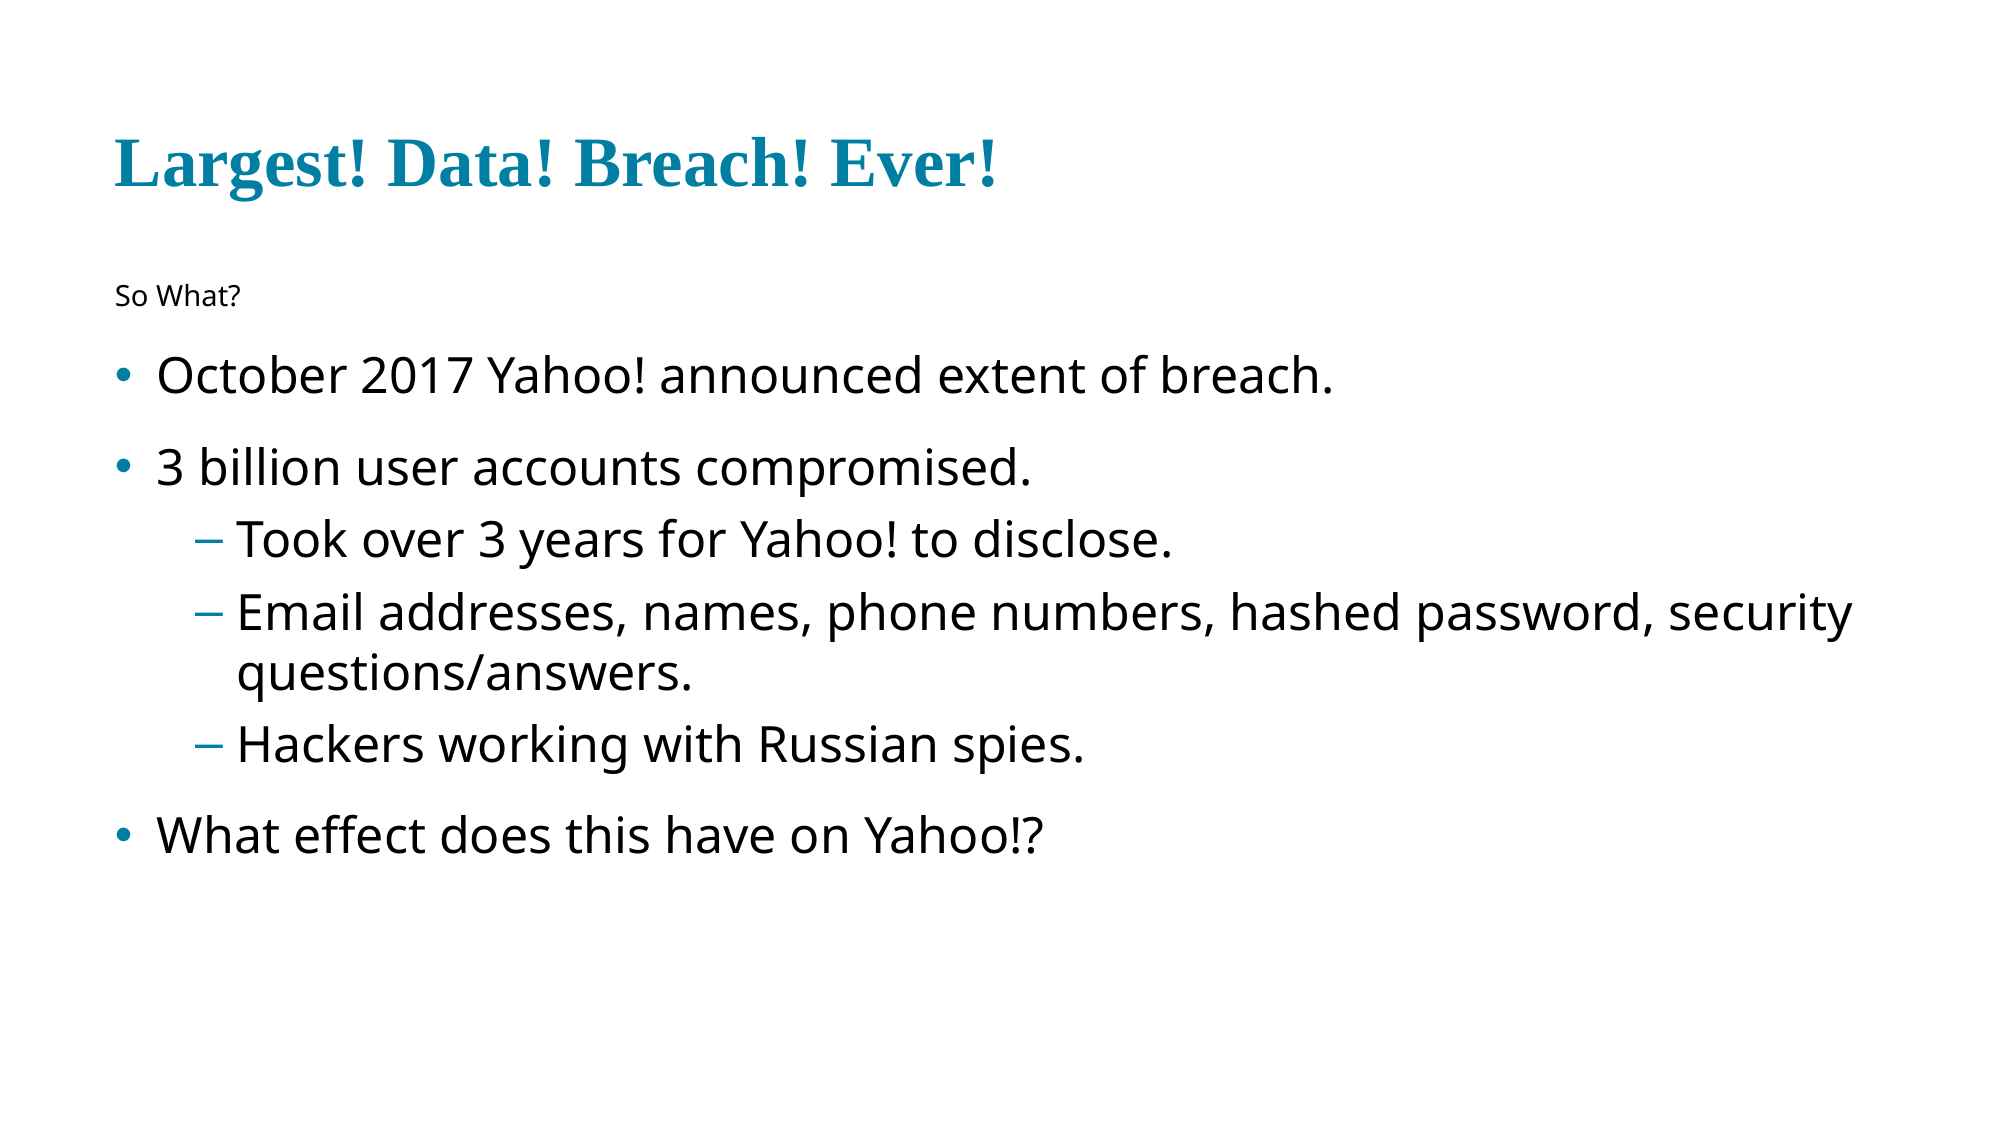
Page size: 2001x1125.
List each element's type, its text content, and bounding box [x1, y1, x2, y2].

list So What? October 2017 Yahoo! announced extent of breach. 3 billion user accounts compromised. Took over 3 years for Yahoo! to disclose. Email addresses, names, phone numbers, hashed password, security questions/answers. Hackers working with Russian spies. What effect does this have on Yahoo!? [99, 262, 1900, 1005]
title Largest! Data! Breach! Ever! [99, 35, 1900, 216]
